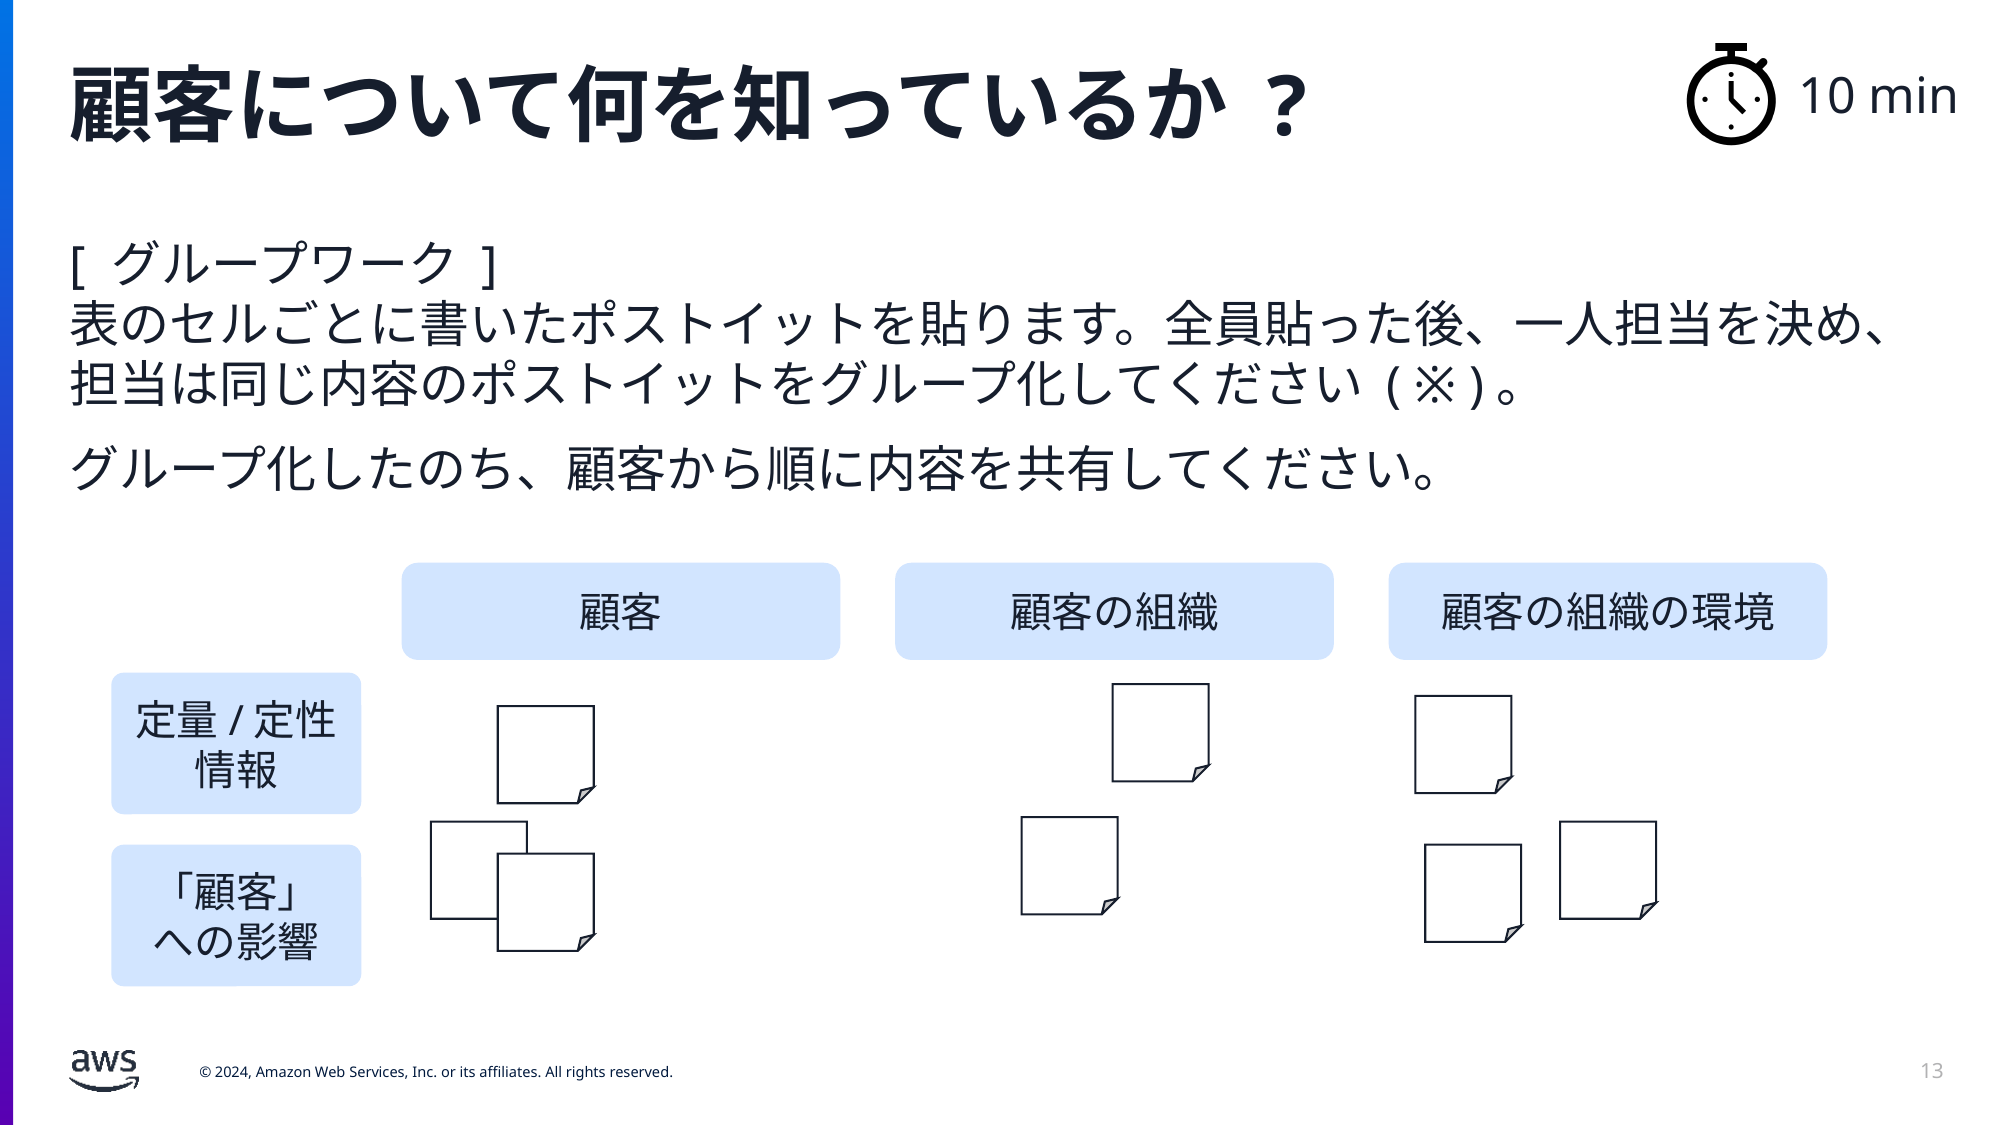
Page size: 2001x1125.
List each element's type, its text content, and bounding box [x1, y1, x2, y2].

list [ グループワーク ] 表のセルごとに書いたポストイットを貼ります。全員貼った後、一人担当を決め、担当は同じ内容のポストイットをグループ化してください ( ※ )。 グループ化したのち、顧客から順に内容を共有してください。 [69, 224, 1944, 508]
picture [69, 1050, 139, 1092]
text_box [1111, 683, 1212, 783]
text_box 顧客の組織 [894, 561, 1335, 661]
title 顧客について何を知っているか ? [69, 56, 1944, 163]
text_box 顧客の組織の環境 [1387, 561, 1829, 661]
text_box 顧客 [400, 561, 842, 661]
text_box 10 min [1794, 56, 1983, 131]
text_box [496, 705, 598, 805]
text_box [1020, 816, 1122, 916]
text_box [1559, 820, 1660, 920]
picture [1668, 31, 1794, 157]
slide_number 13 [1493, 1041, 1944, 1102]
text_box [429, 820, 528, 920]
text_box 「顧客」 への影響 [110, 843, 363, 988]
text_box [1414, 694, 1515, 795]
text_box [496, 852, 598, 952]
text_box 定量/定性 情報 [110, 671, 363, 816]
text_box [1424, 843, 1525, 943]
